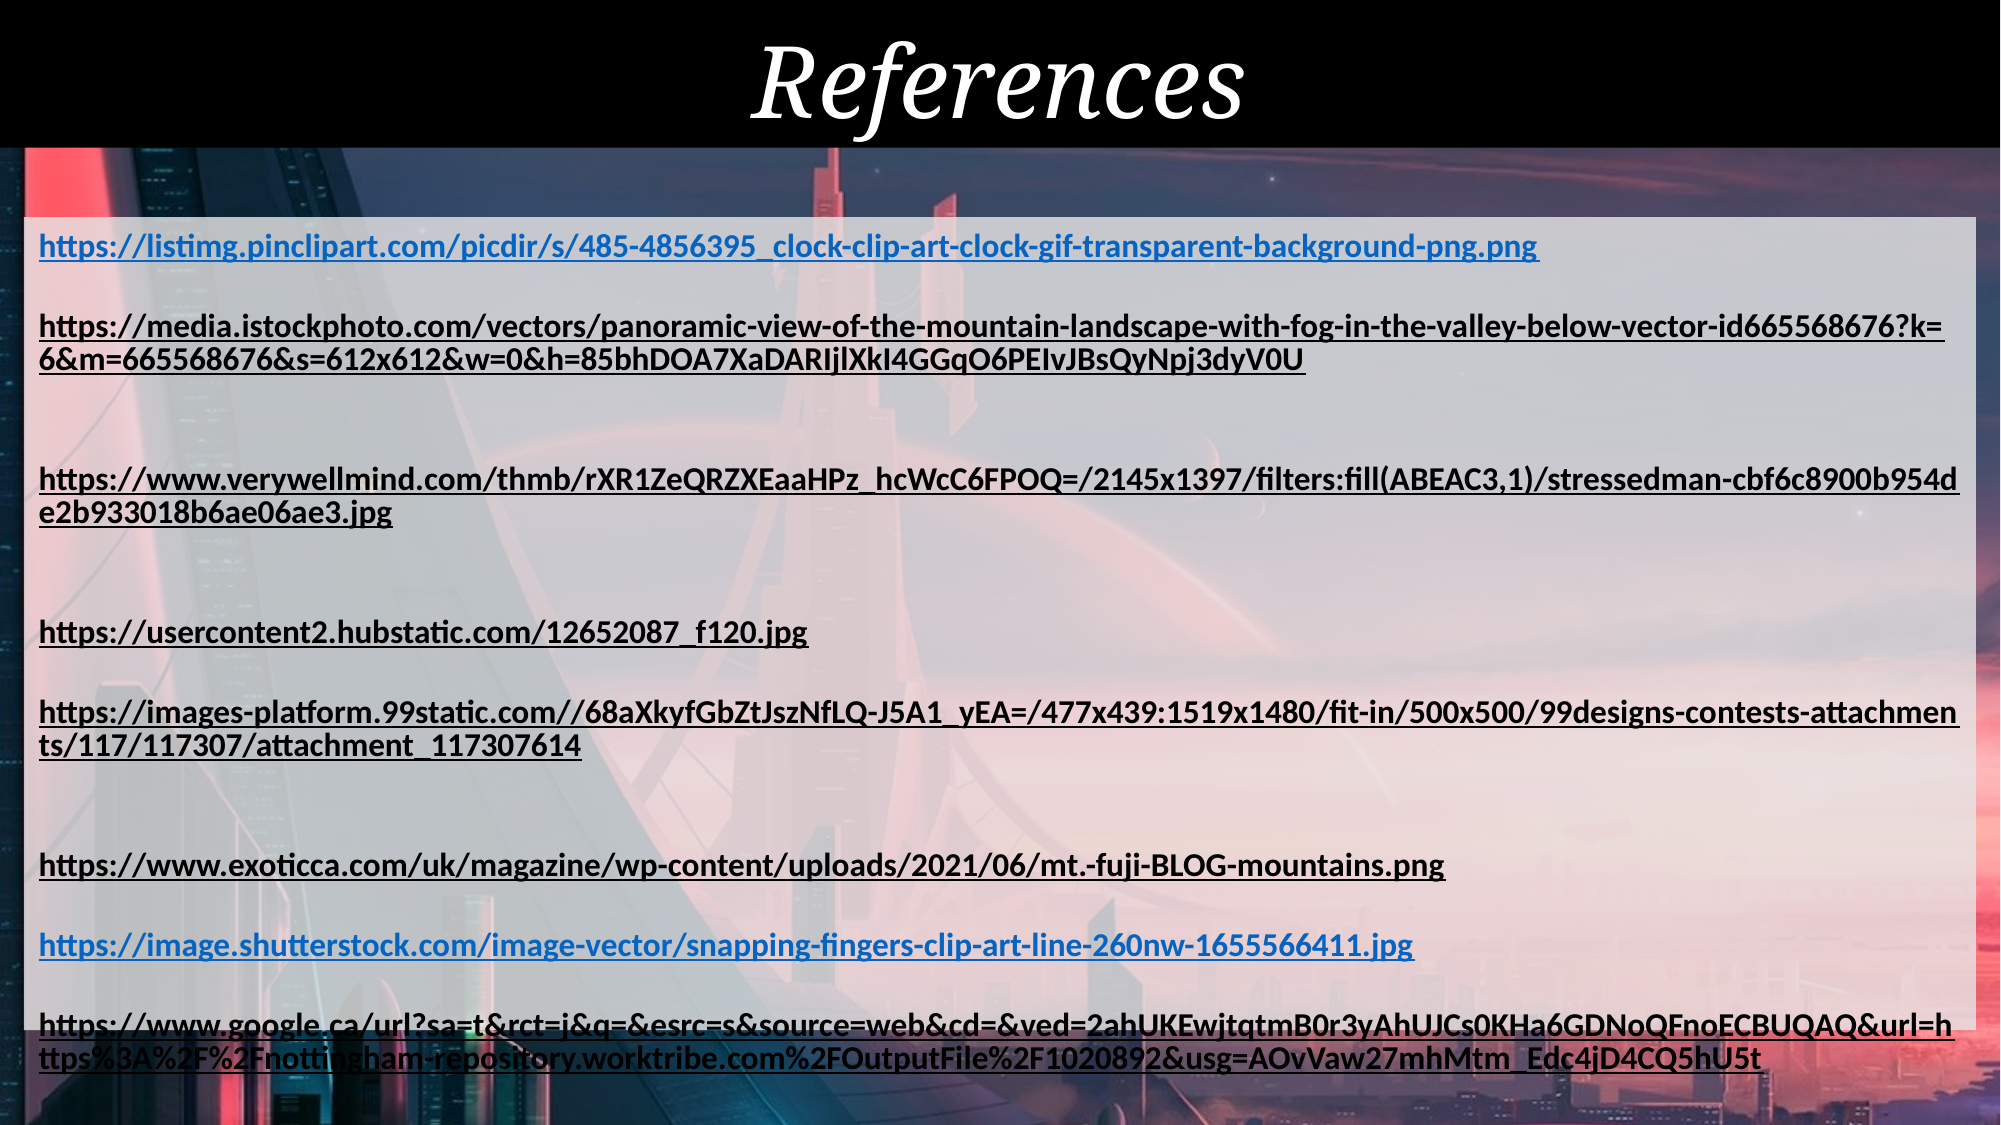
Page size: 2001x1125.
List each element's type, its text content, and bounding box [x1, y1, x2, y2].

text_box https://listimg.pinclipart.com/picdir/s/485-4856395_clock-clip-art-clock-gif-transparent-background-png.png https://media.istockphoto.com/vectors/panoramic-view-of-the-mountain-landscape-with-fog-in-the-valley-below-vector-id665568676?k=6&m=665568676&s=612x612&w=0&h=85bhDOA7XaDARIjlXkI4GGqO6PEIvJBsQyNpj3dyV0U https://www.verywellmind.com/thmb/rXR1ZeQRZXEaaHPz_hcWcC6FPOQ=/2145x1397/filters:fill(ABEAC3,1)/stressedman-cbf6c8900b954de2b933018b6ae06ae3.jpg https://usercontent2.hubstatic.com/12652087_f120.jpg https://images-platform.99static.com//68aXkyfGbZtJszNfLQ-J5A1_yEA=/477x439:1519x1480/fit-in/500x500/99designs-contests-attachments/117/117307/attachment_117307614 https://www.exoticca.com/uk/magazine/wp-content/uploads/2021/06/mt.-fuji-BLOG-mountains.png https://image.shutterstock.com/image-vector/snapping-fingers-clip-art-line-260nw-1655566411.jpg https://www.google.ca/url?sa=t&rct=j&q=&esrc=s&source=web&cd=&ved=2ahUKEwjtqtmB0r3yAhUJCs0KHa6GDNoQFnoECBUQAQ&url=https%3A%2F%2Fnottingham-repository.worktribe.com%2FOutputFile%2F1020892&usg=AOvVaw27mhMtm_Edc4jD4CQ5hU5t [23, 217, 1976, 1031]
title References [0, 0, 2000, 148]
picture [0, 0, 2001, 1125]
